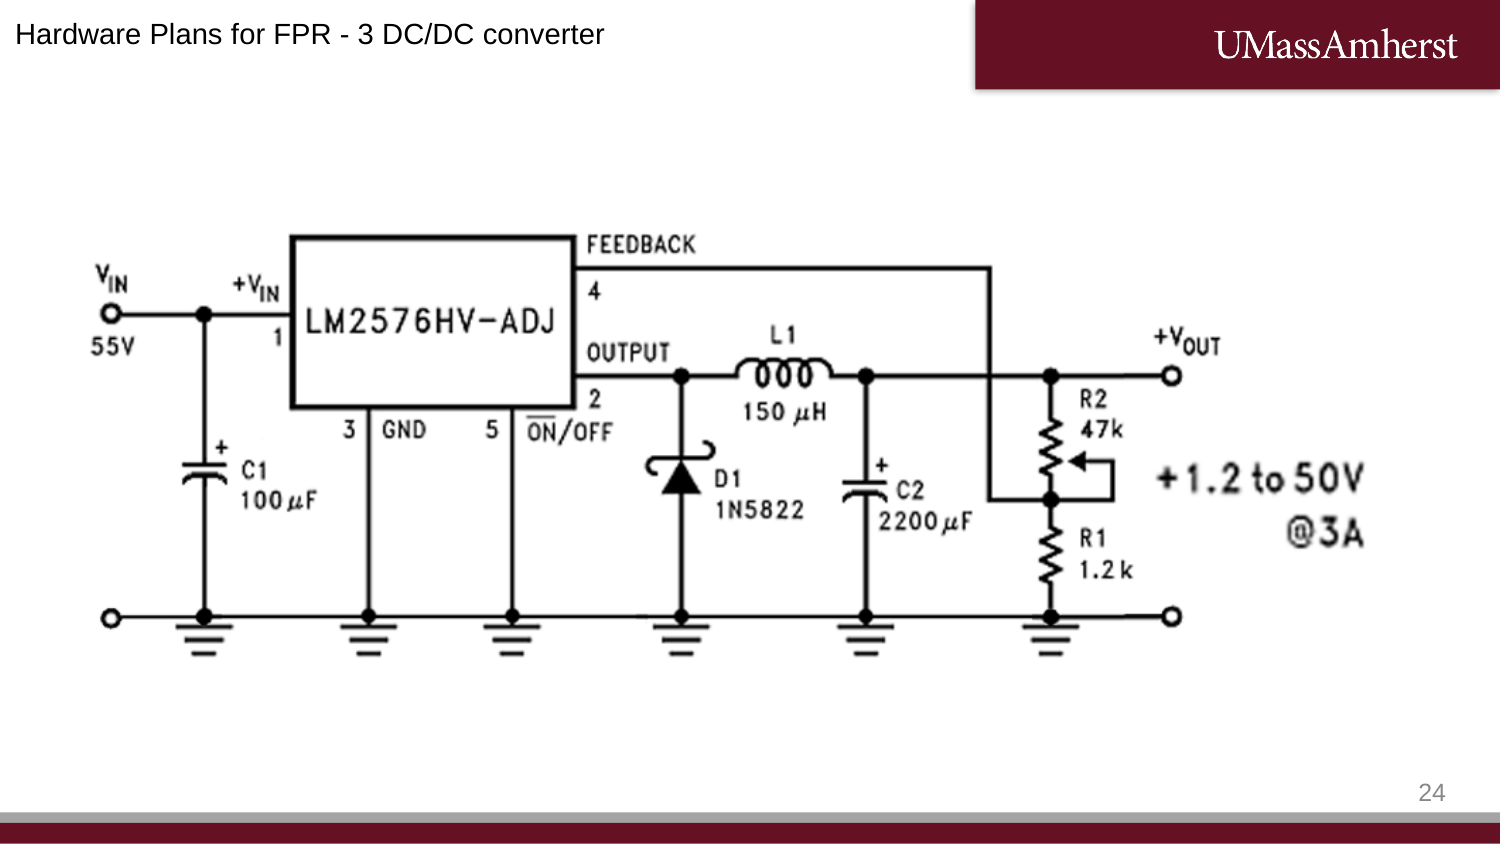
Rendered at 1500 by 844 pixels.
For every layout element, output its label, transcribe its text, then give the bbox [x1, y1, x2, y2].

slide_number 24 [1111, 769, 1462, 815]
picture [24, 194, 1476, 699]
text_box Hardware Plans for FPR - 3 DC/DC converter [0, 0, 973, 89]
picture [1214, 28, 1458, 59]
